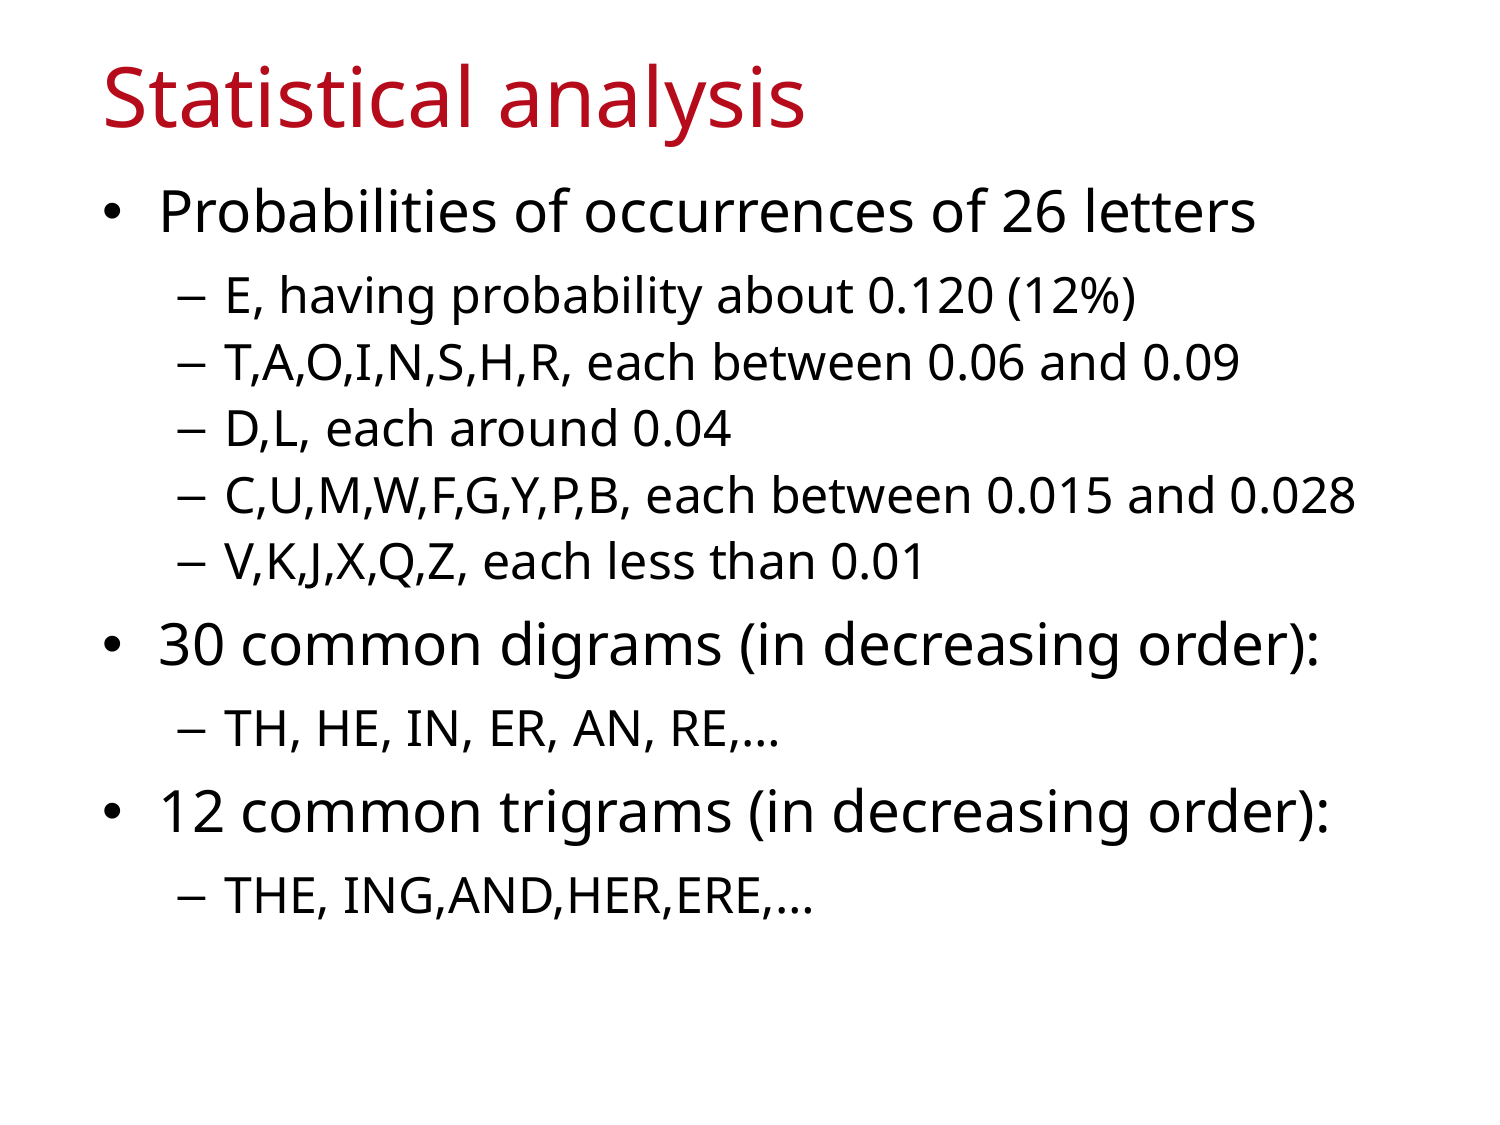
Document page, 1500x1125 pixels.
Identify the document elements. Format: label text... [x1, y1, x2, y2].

list Probabilities of occurrences of 26 letters E, having probability about 0.120 (12%) T,A,O,I,N,S,H,R, each between 0.06 and 0.09 D,L, each around 0.04 C,U,M,W,F,G,Y,P,B, each between 0.015 and 0.028 V,K,J,X,Q,Z, each less than 0.01 30 common digrams (in decreasing order): TH, HE, IN, ER, AN, RE,… 12 common trigrams (in decreasing order): THE, ING,AND,HER,ERE,… [87, 174, 1375, 938]
title Statistical analysis [87, 0, 1363, 174]
